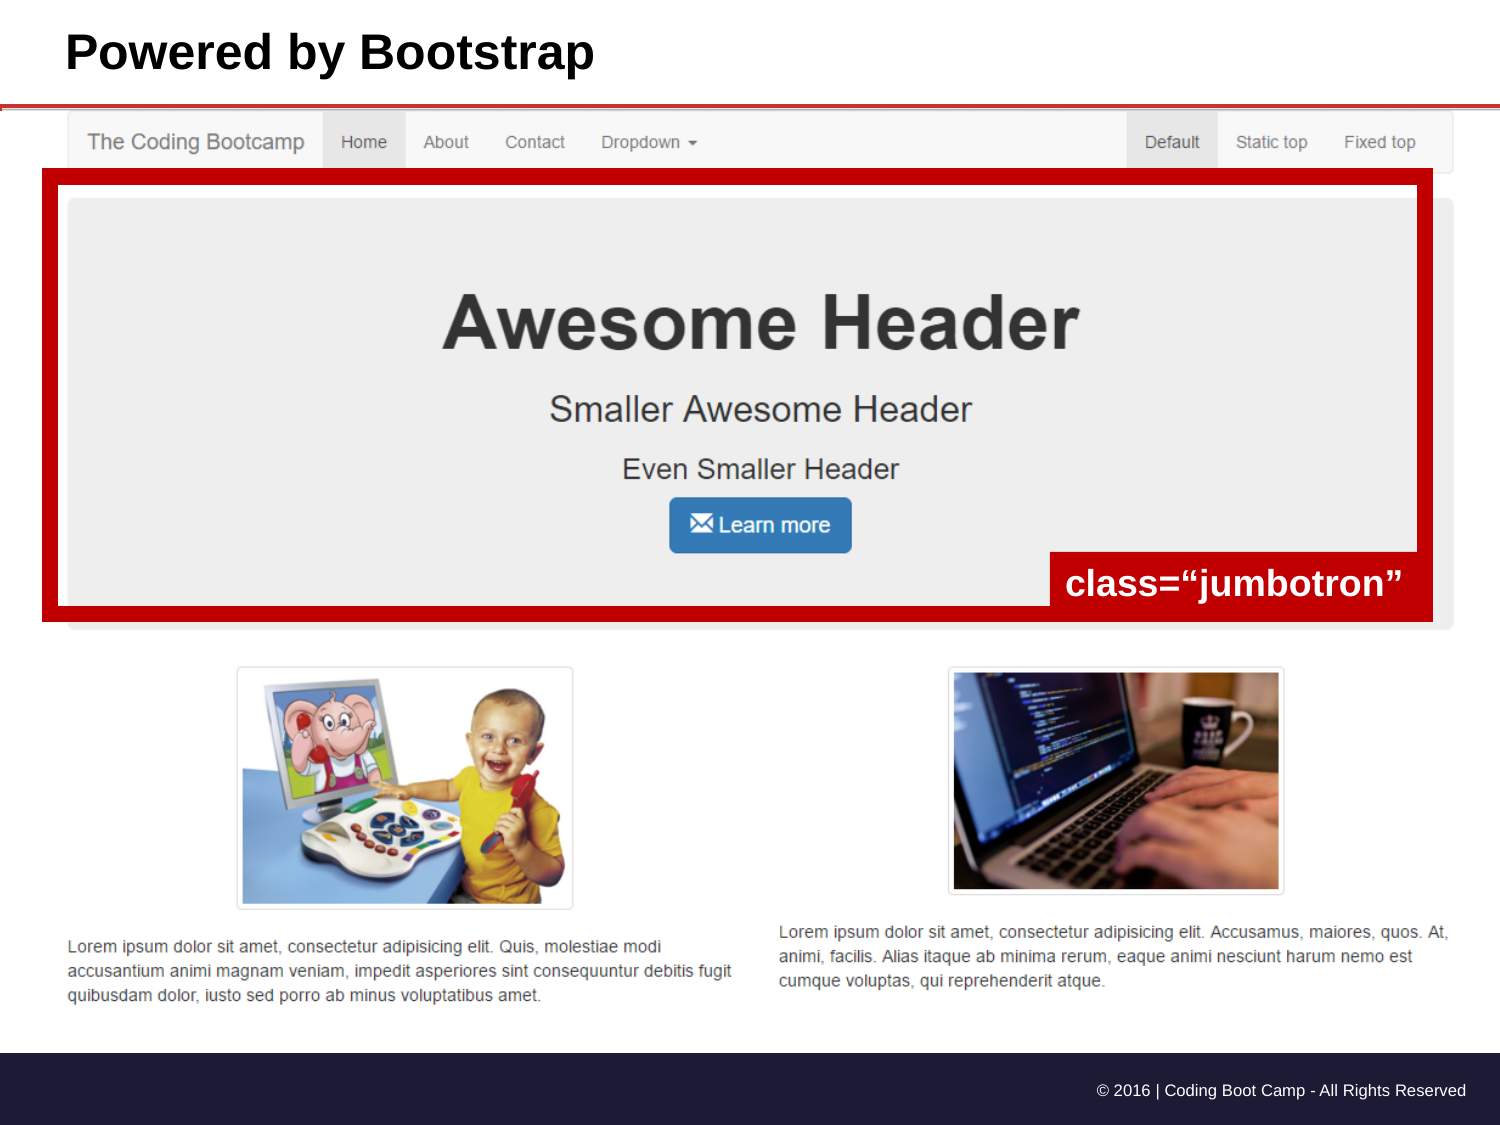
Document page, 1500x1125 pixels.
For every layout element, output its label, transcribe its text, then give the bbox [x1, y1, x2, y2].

picture [2, 108, 1500, 1028]
title Powered by Bootstrap [50, 0, 948, 106]
